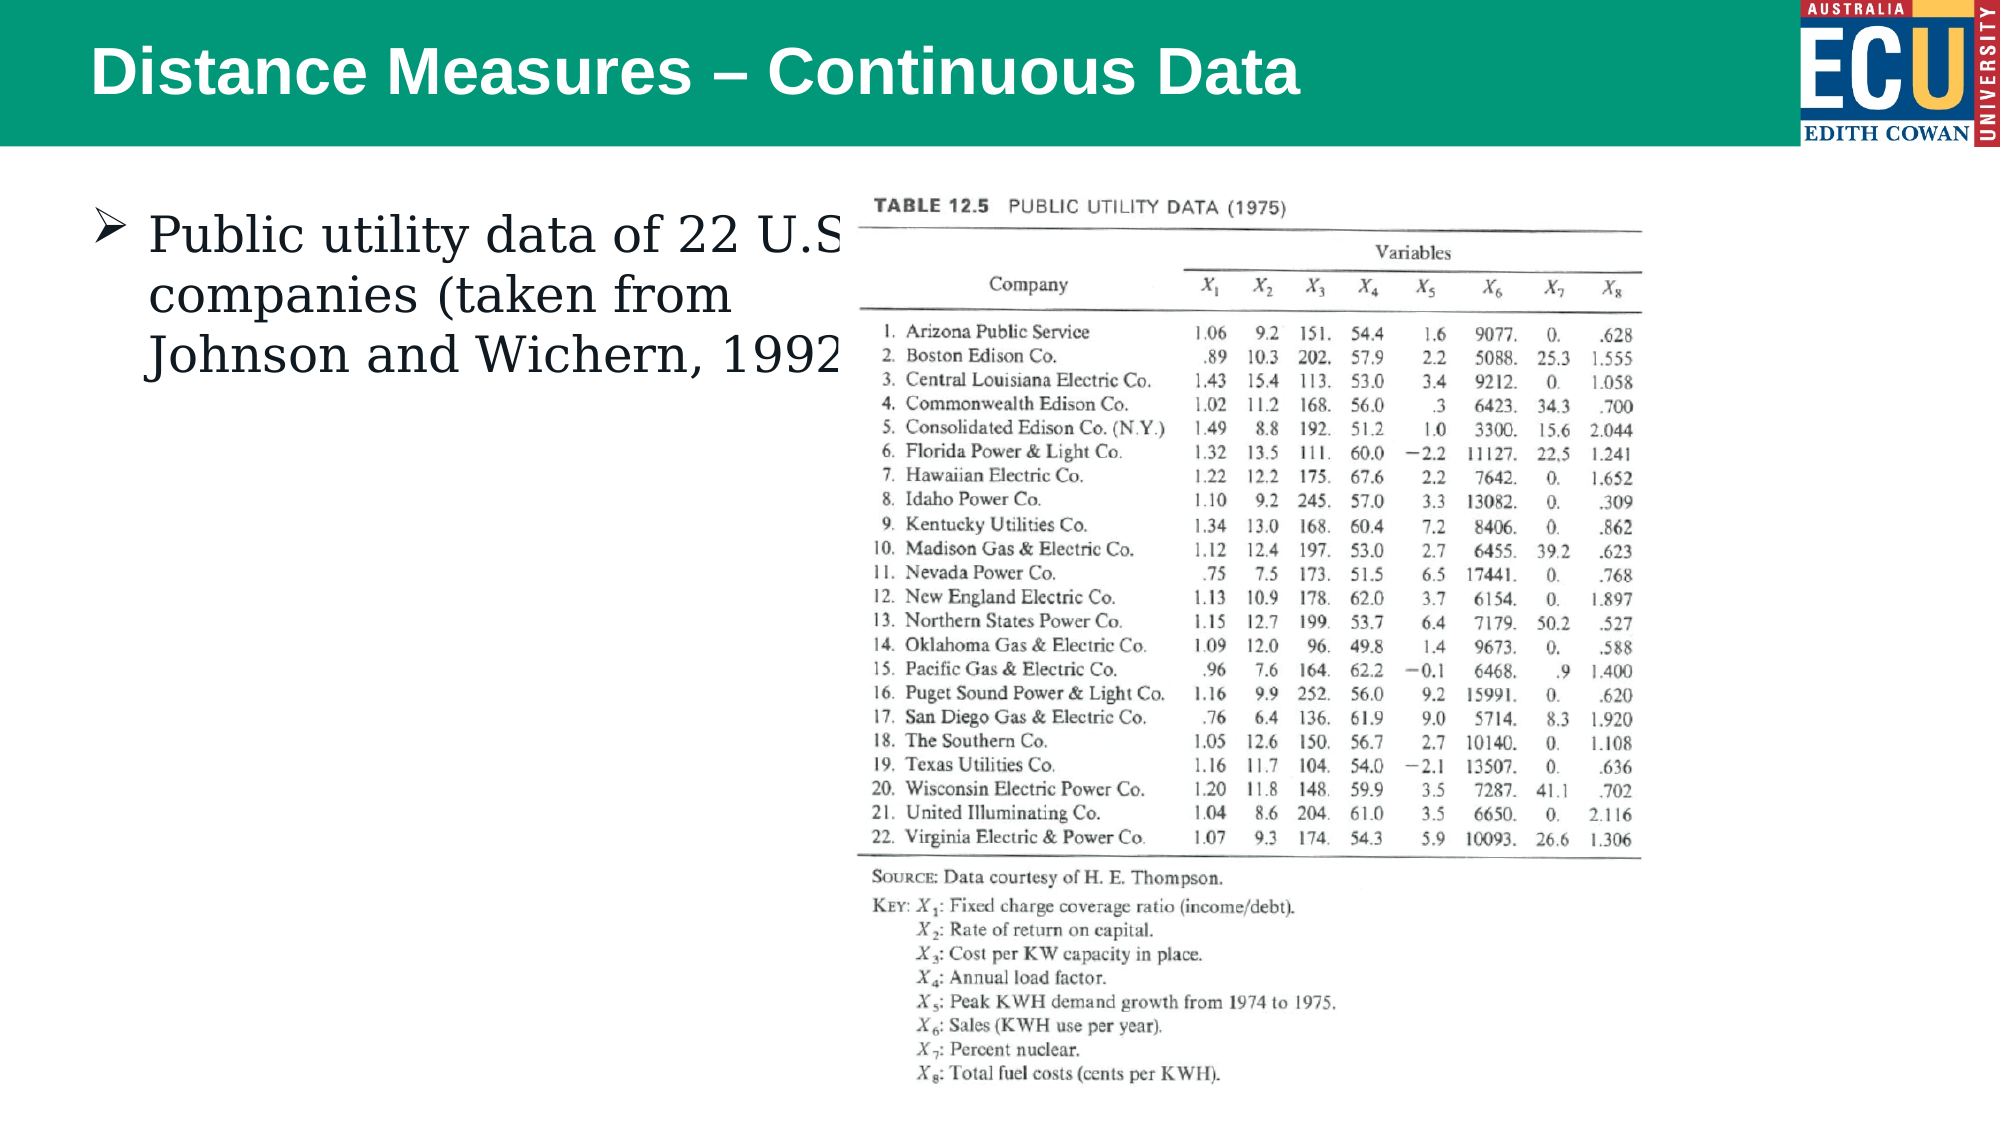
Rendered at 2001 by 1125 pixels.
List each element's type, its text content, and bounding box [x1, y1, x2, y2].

picture [825, 182, 1671, 1104]
title Distance Measures – Continuous Data [75, 0, 1801, 147]
picture [1801, 0, 2000, 147]
list Public utility data of 22 U.S. companies (taken from Johnson and Wichern, 1992) [76, 194, 832, 1014]
